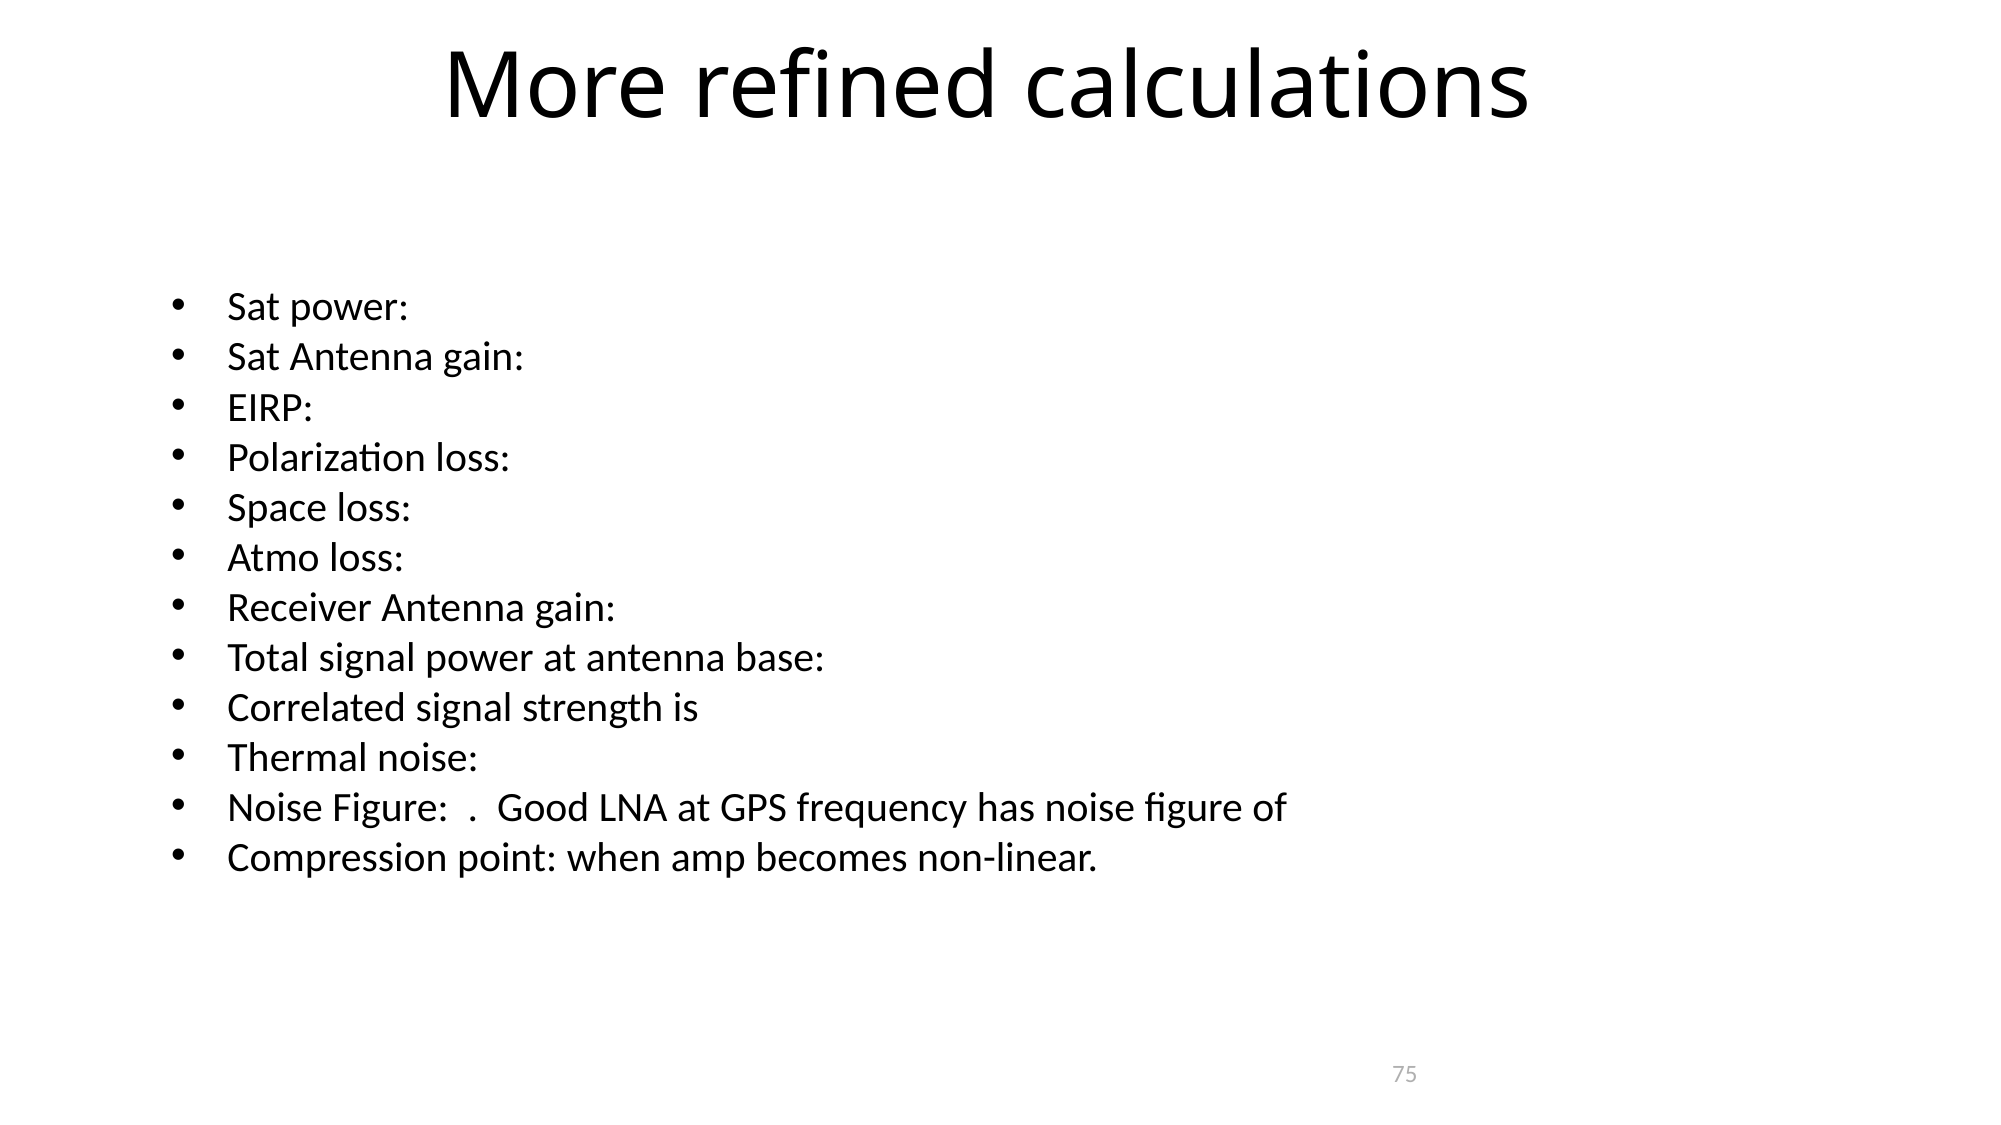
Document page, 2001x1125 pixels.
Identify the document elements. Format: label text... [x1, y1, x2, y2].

text_box More refined calculations [41, 18, 1933, 144]
slide_number 75 [1074, 738, 1425, 1125]
